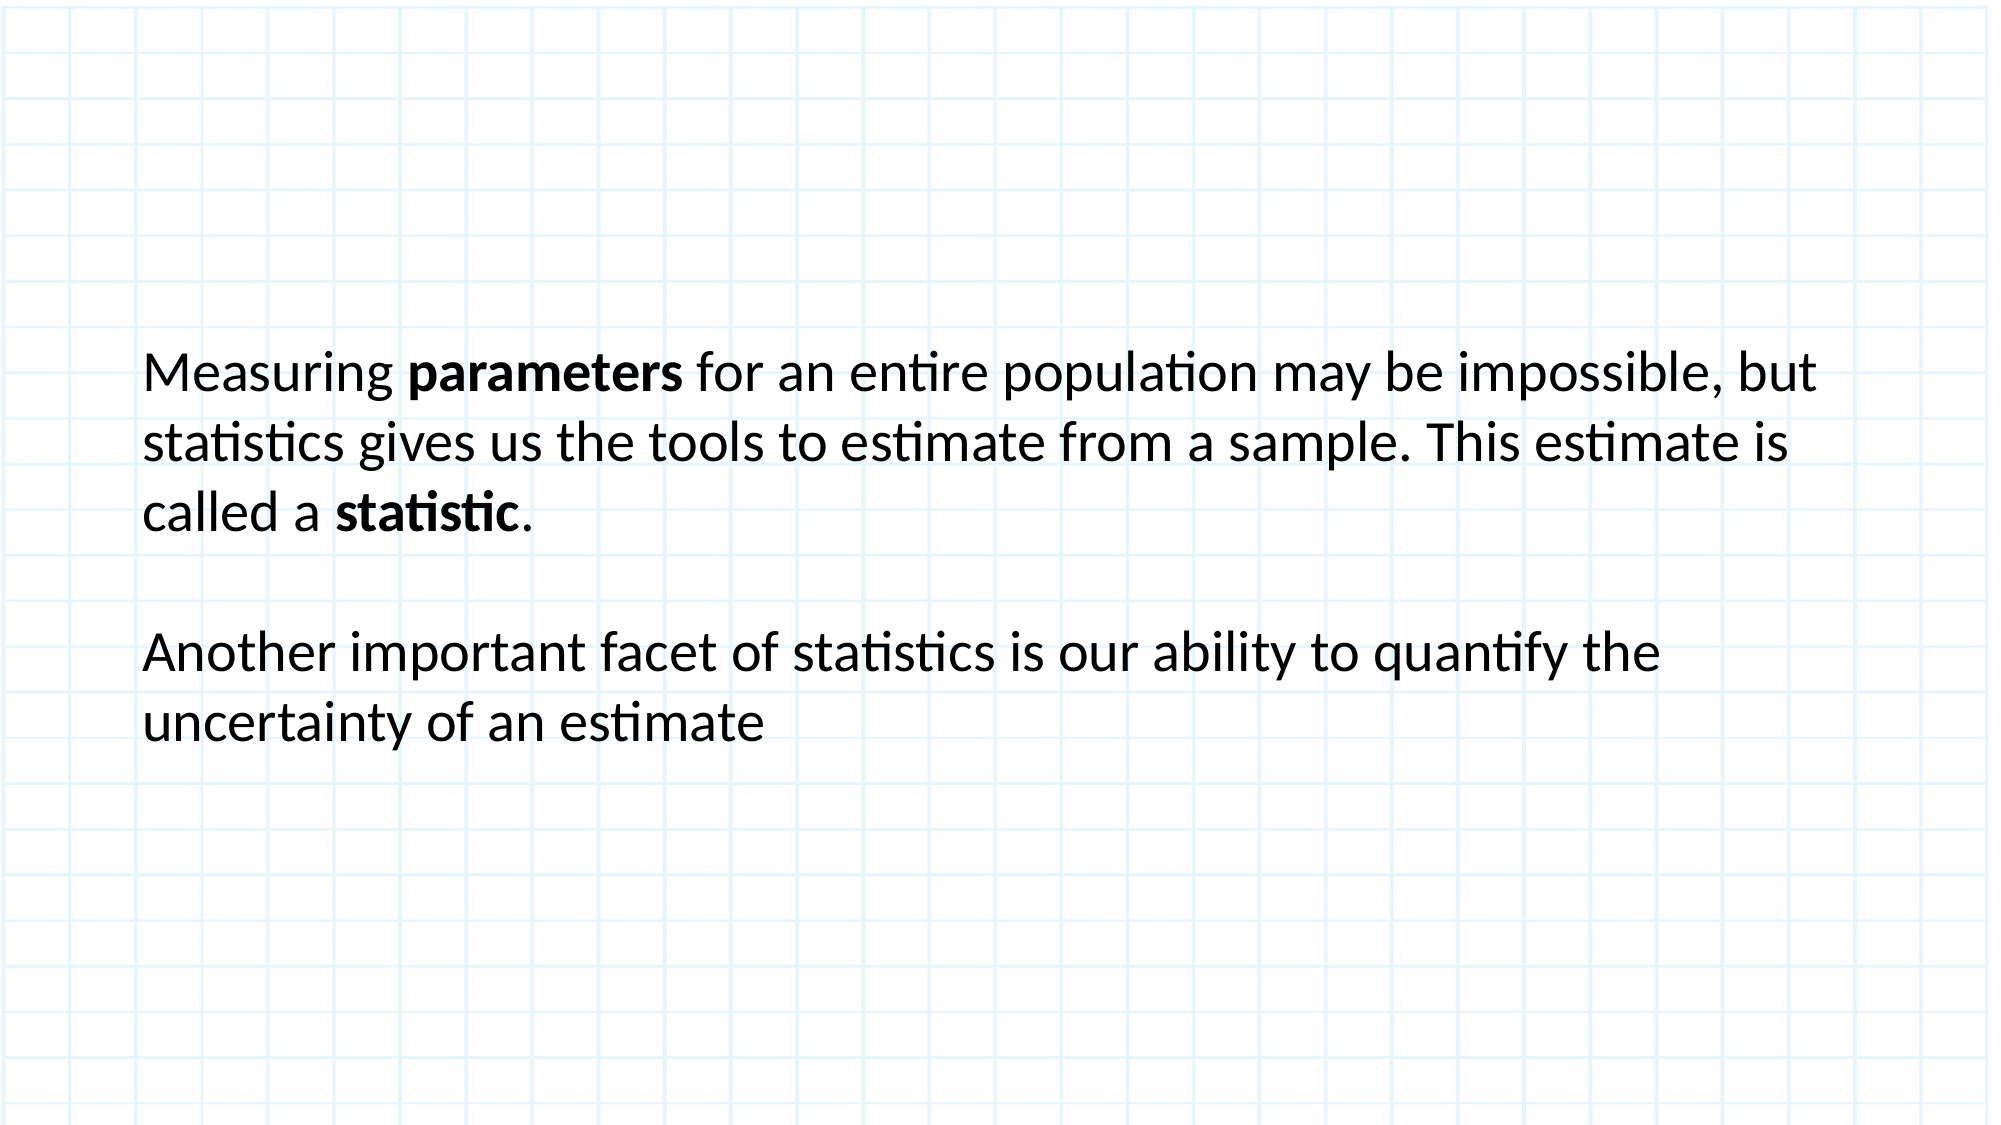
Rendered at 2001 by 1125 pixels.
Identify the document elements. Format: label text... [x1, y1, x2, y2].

list Measuring parameters for an entire population may be impossible, but statistics gives us the tools to estimate from a sample. This estimate is called a statistic. Another important facet of statistics is our ability to quantify the uncertainty of an estimate [127, 325, 1853, 1125]
